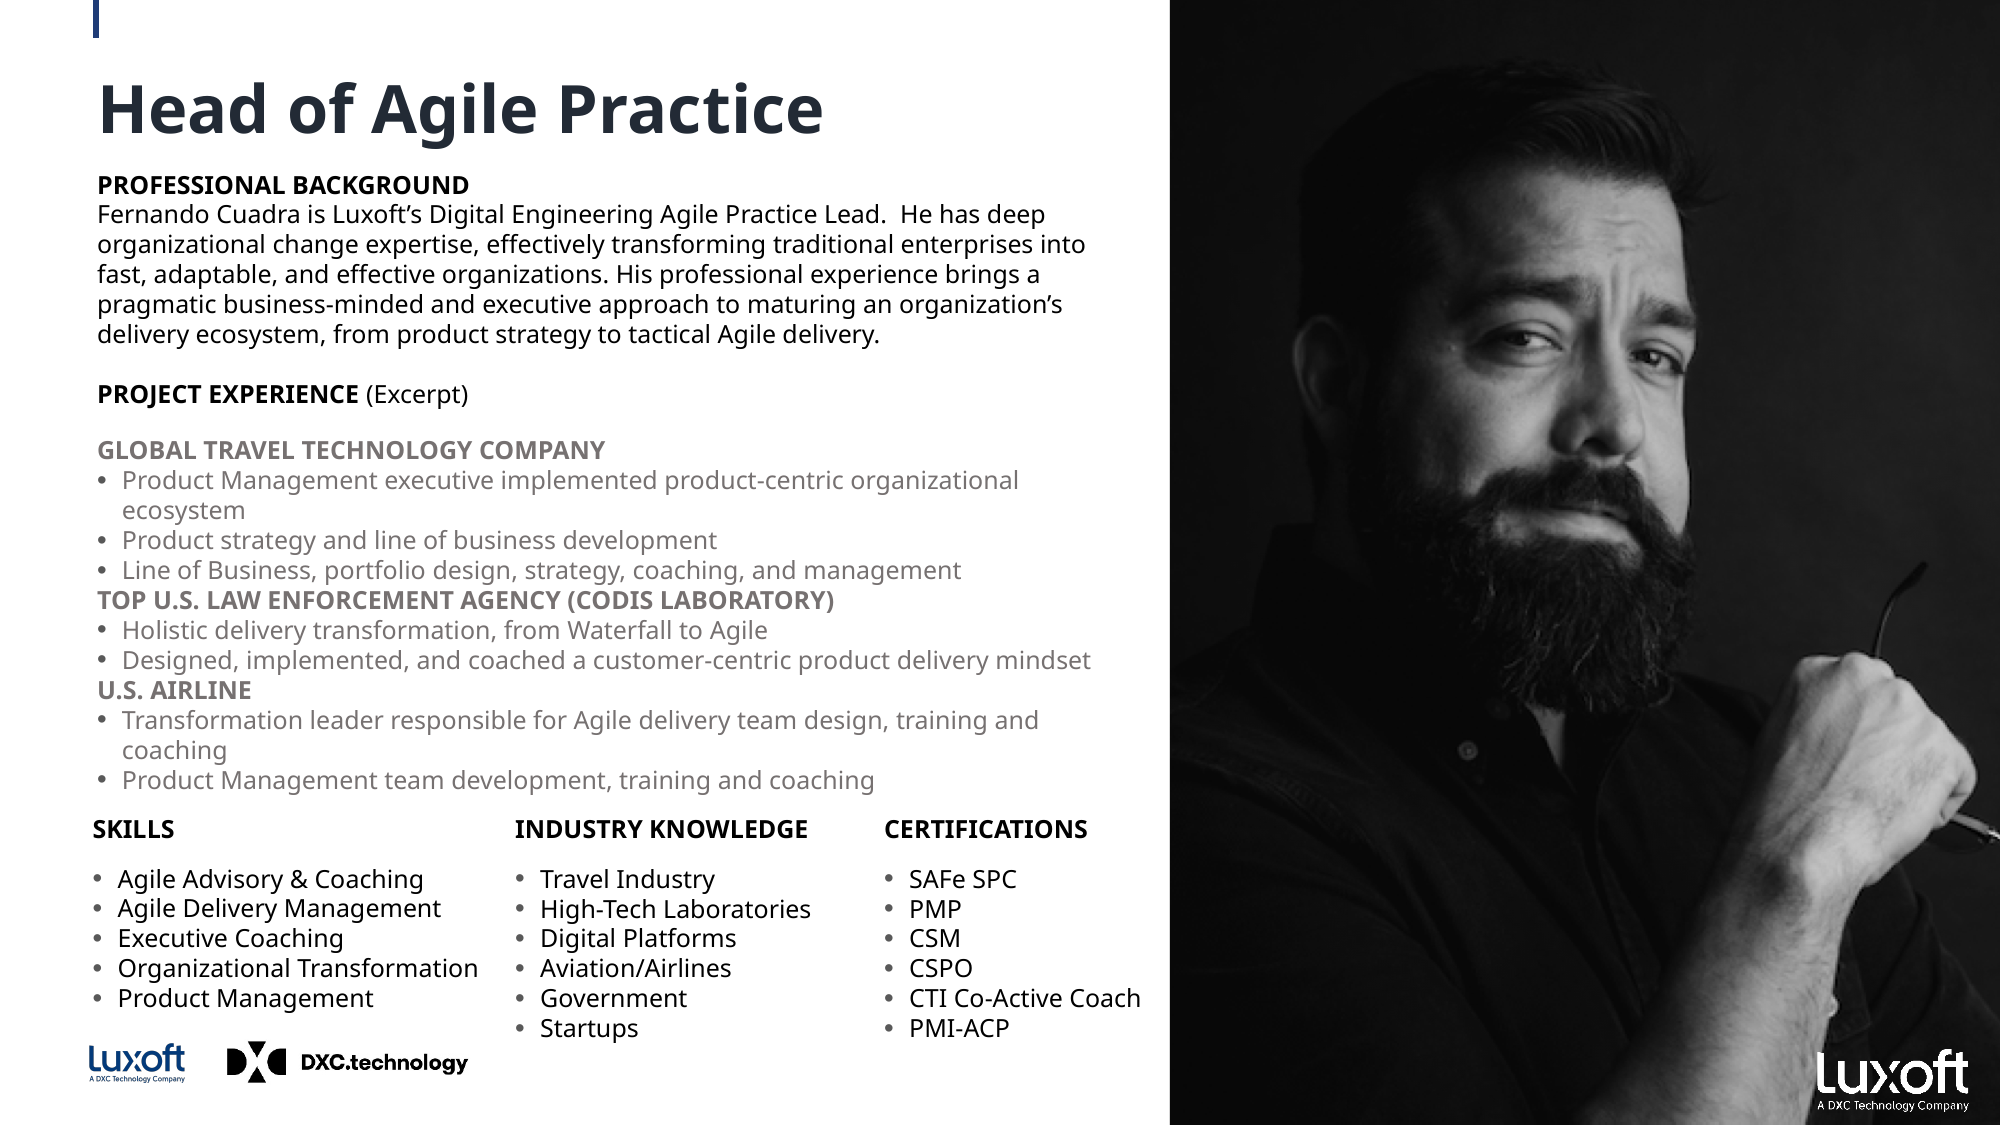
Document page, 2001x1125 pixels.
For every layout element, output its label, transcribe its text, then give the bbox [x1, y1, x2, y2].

picture [1169, 0, 2000, 1125]
text_box PROFESSIONAL BACKGROUND Fernando Cuadra is Luxoft’s Digital Engineering Agile Practice Lead. He has deep organizational change expertise, effectively transforming traditional enterprises into fast, adaptable, and effective organizations. His professional experience brings a pragmatic business-minded and executive approach to maturing an organization’s delivery ecosystem, from product strategy to tactical Agile delivery. PROJECT EXPERIENCE (Excerpt) GLOBAL TRAVEL TECHNOLOGY COMPANY Product Management executive implemented product-centric organizational ecosystem Product strategy and line of business development Line of Business, portfolio design, strategy, coaching, and management TOP U.S. LAW ENFORCEMENT AGENCY (CODIS LABORATORY) Holistic delivery transformation, from Waterfall to Agile Designed, implemented, and coached a customer-centric product delivery mindset U.S. AIRLINE Transformation leader responsible for Agile delivery team design, training and coaching Product Management team development, training and coaching [82, 161, 1156, 802]
text_box CERTIFICATIONS SAFe SPC PMP CSM CSPO CTI Co-Active Coach PMI-ACP [869, 805, 1169, 1051]
text_box INDUSTRY KNOWLEDGE Travel Industry High-Tech Laboratories Digital Platforms Aviation/Airlines Government Startups [500, 805, 845, 1051]
picture [225, 1039, 471, 1085]
text_box Head of Agile Practice [82, 59, 1124, 155]
text_box SKILLS Agile Advisory & Coaching Agile Delivery Management Executive Coaching Organizational Transformation Product Management [78, 805, 501, 1021]
picture [80, 1034, 194, 1092]
